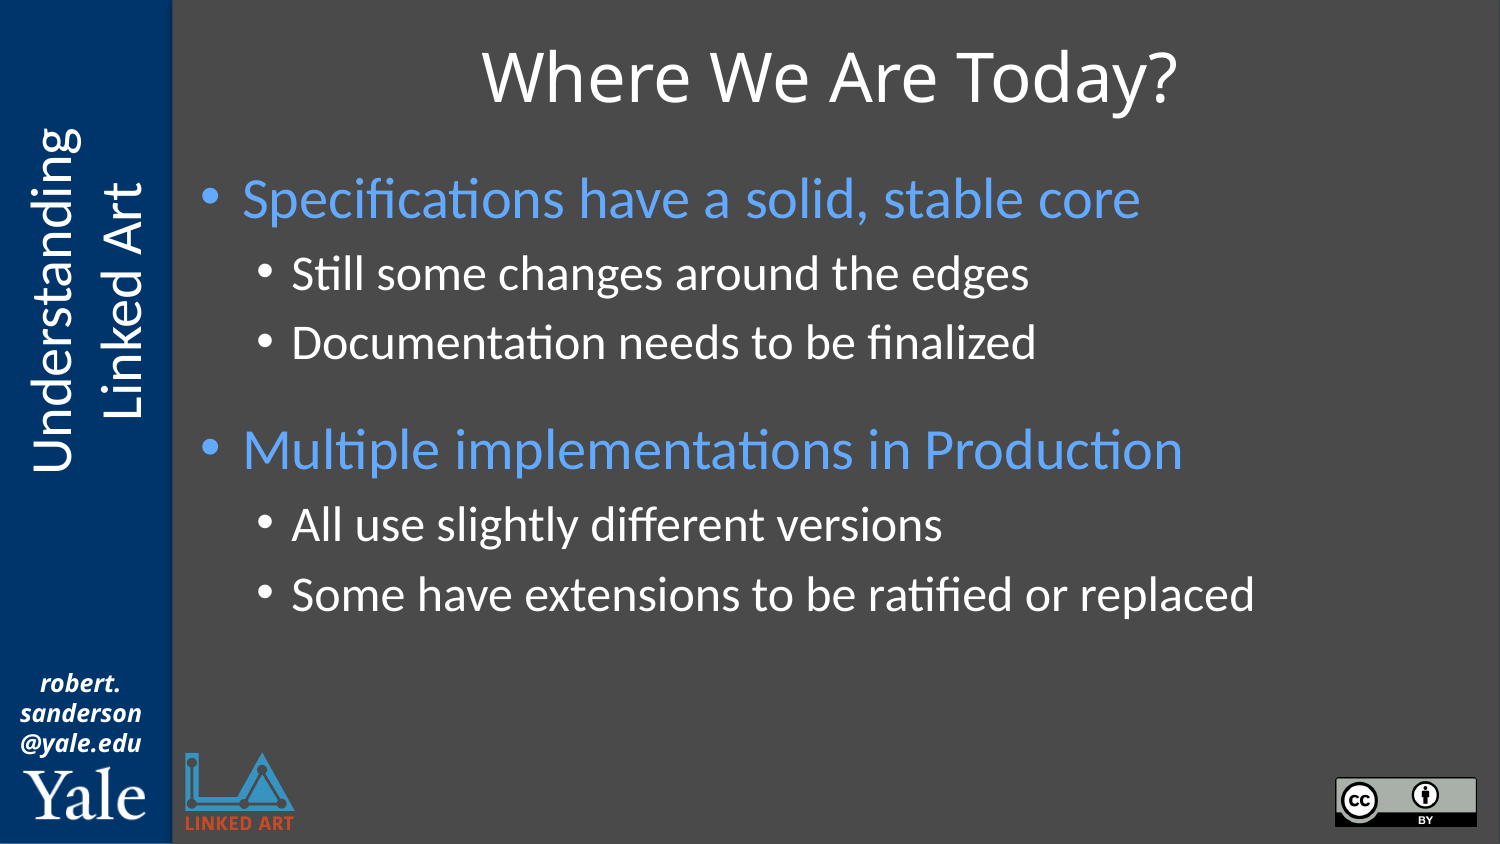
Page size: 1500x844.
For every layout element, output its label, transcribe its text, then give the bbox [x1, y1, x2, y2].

list Specifications have a solid, stable core Still some changes around the edges Documentation needs to be finalized Multiple implementations in Production All use slightly different versions Some have extensions to be ratified or replaced [185, 152, 1477, 761]
title Where We Are Today? [183, 9, 1477, 141]
picture [1335, 777, 1477, 827]
picture [23, 731, 149, 844]
picture [184, 752, 295, 844]
